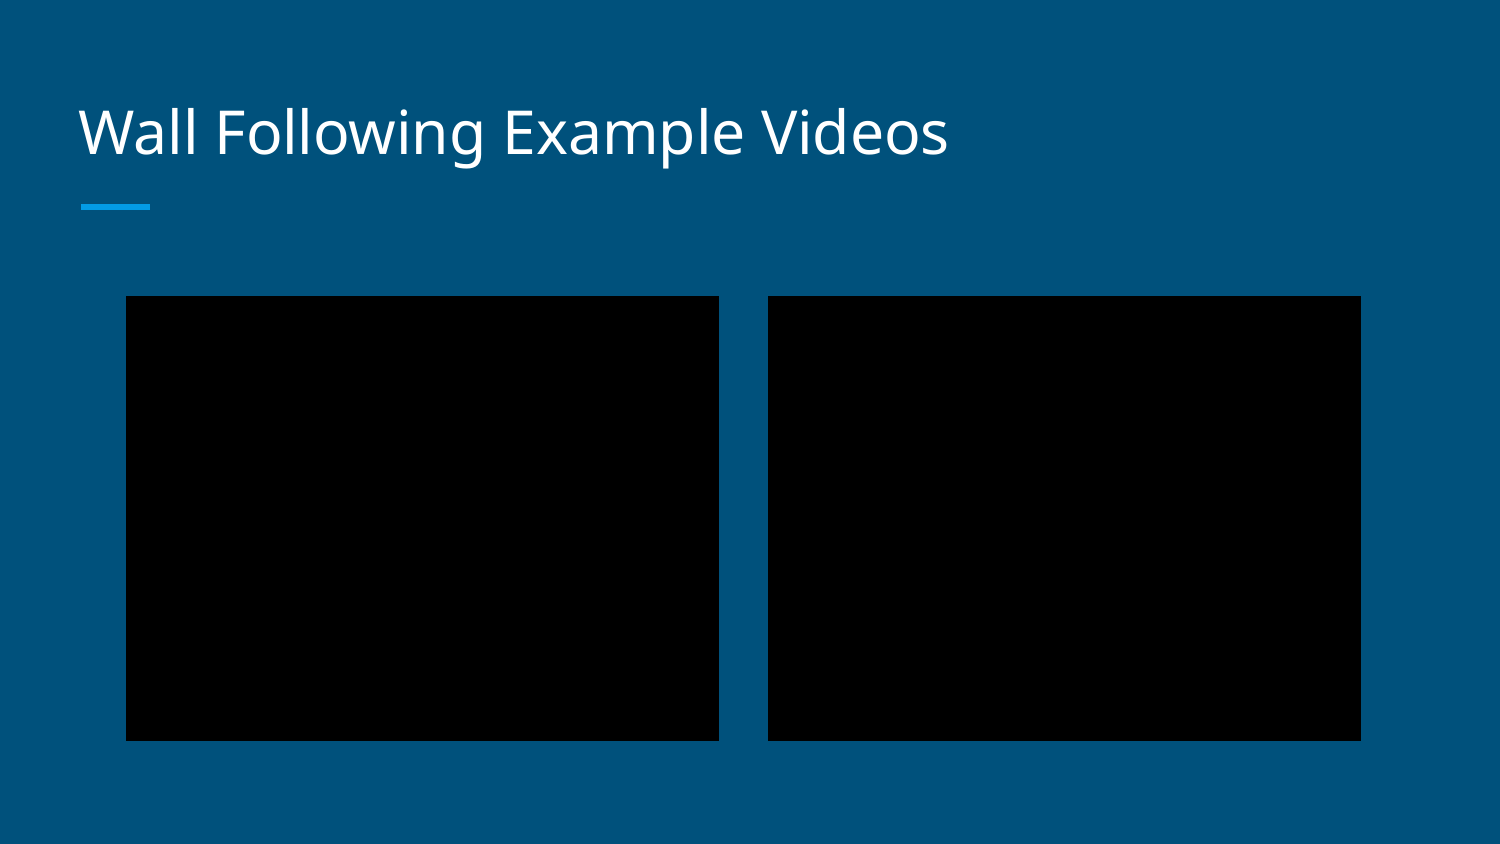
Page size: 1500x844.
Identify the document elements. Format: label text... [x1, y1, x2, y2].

picture [127, 297, 718, 740]
title Wall Following Example Videos [63, 75, 1437, 188]
picture [769, 297, 1360, 740]
